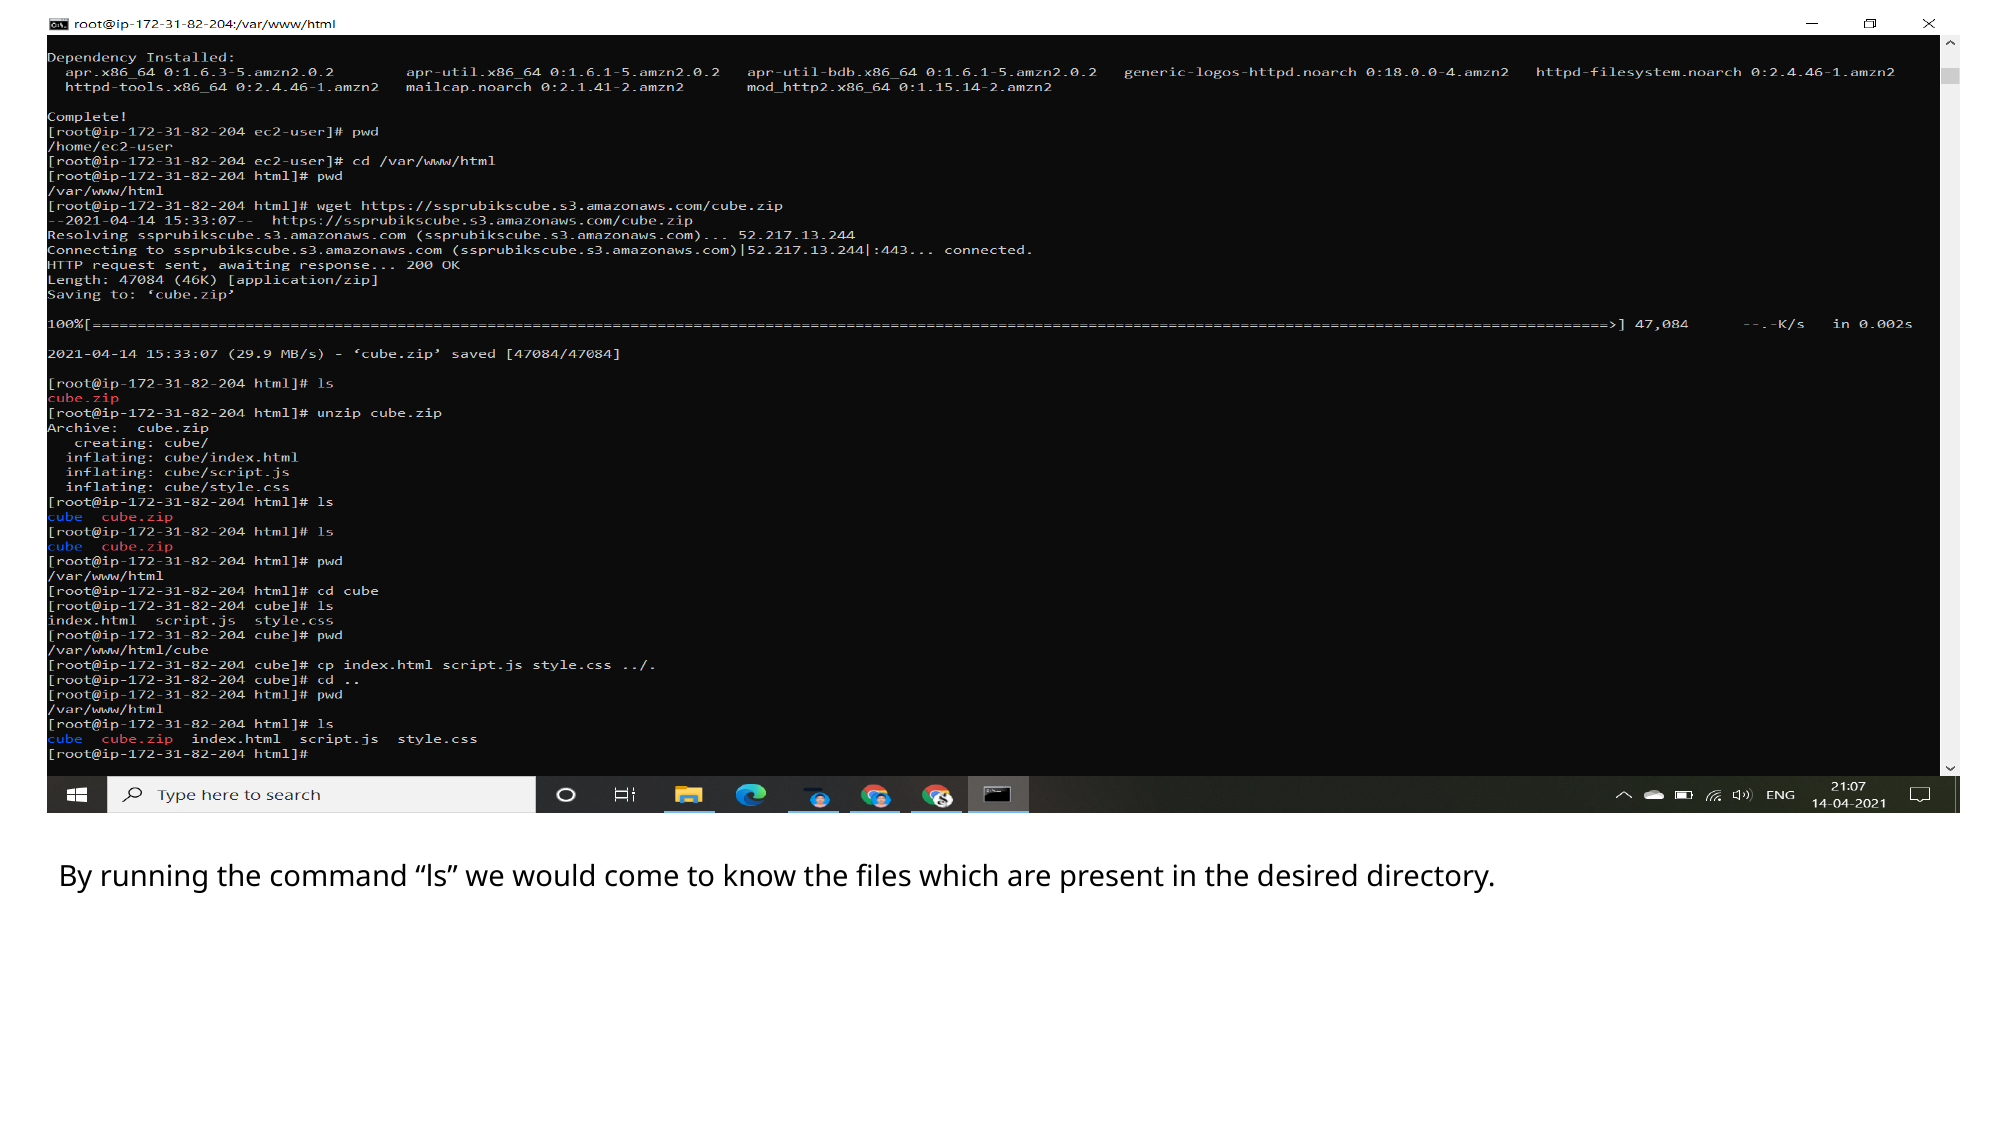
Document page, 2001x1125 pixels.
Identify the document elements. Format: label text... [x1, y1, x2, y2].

picture [43, 13, 1965, 813]
title By running the command “ls” we would come to know the files which are present in the desired directory. [43, 830, 1965, 1093]
